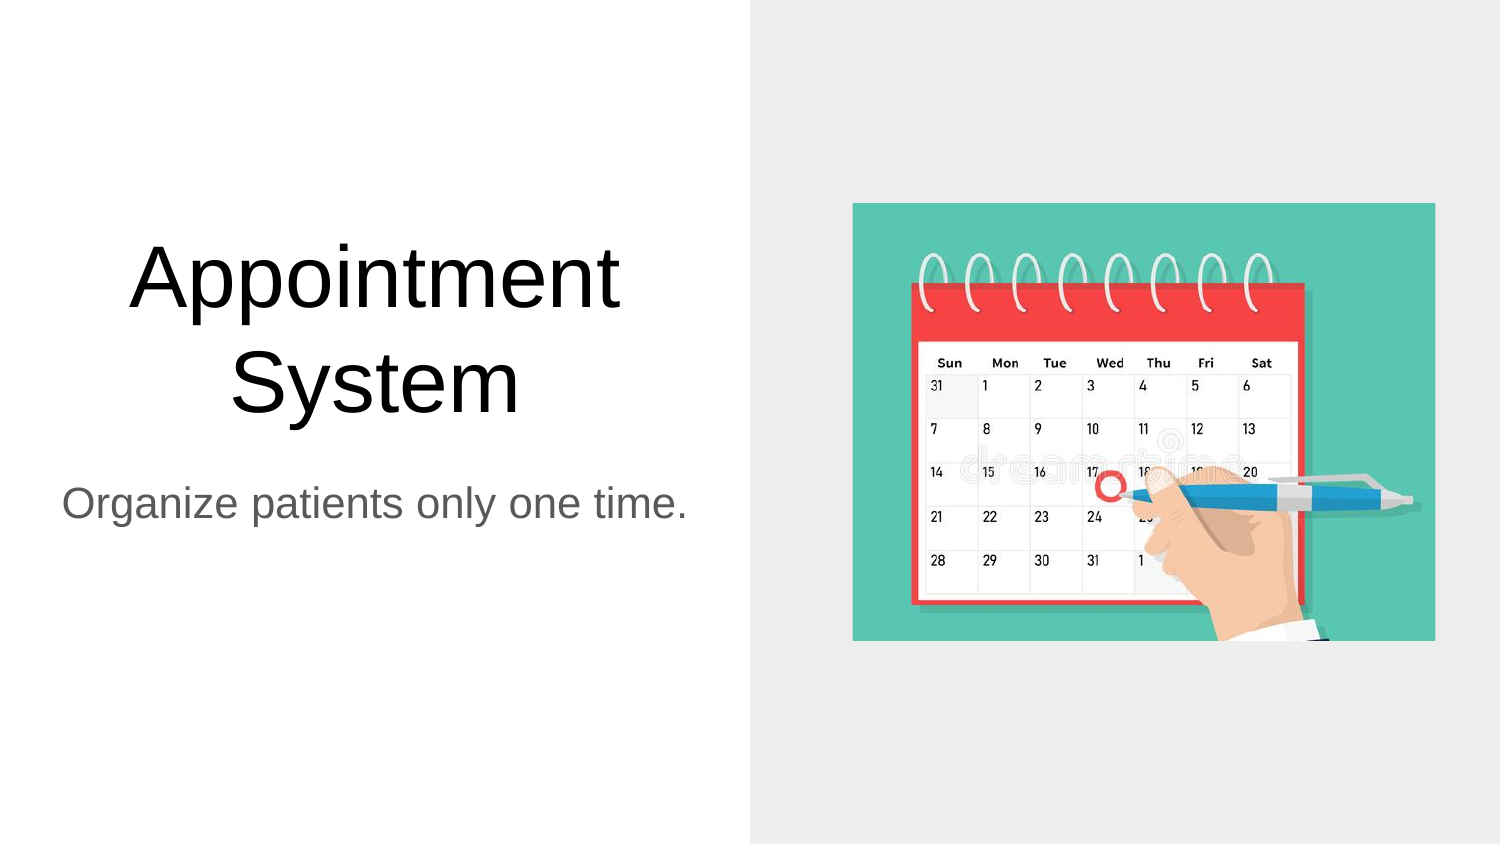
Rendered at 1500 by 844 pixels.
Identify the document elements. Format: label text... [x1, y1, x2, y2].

subtitle Organize patients only one time. [43, 459, 708, 663]
title Appointment System [43, 202, 708, 446]
picture [852, 203, 1436, 641]
